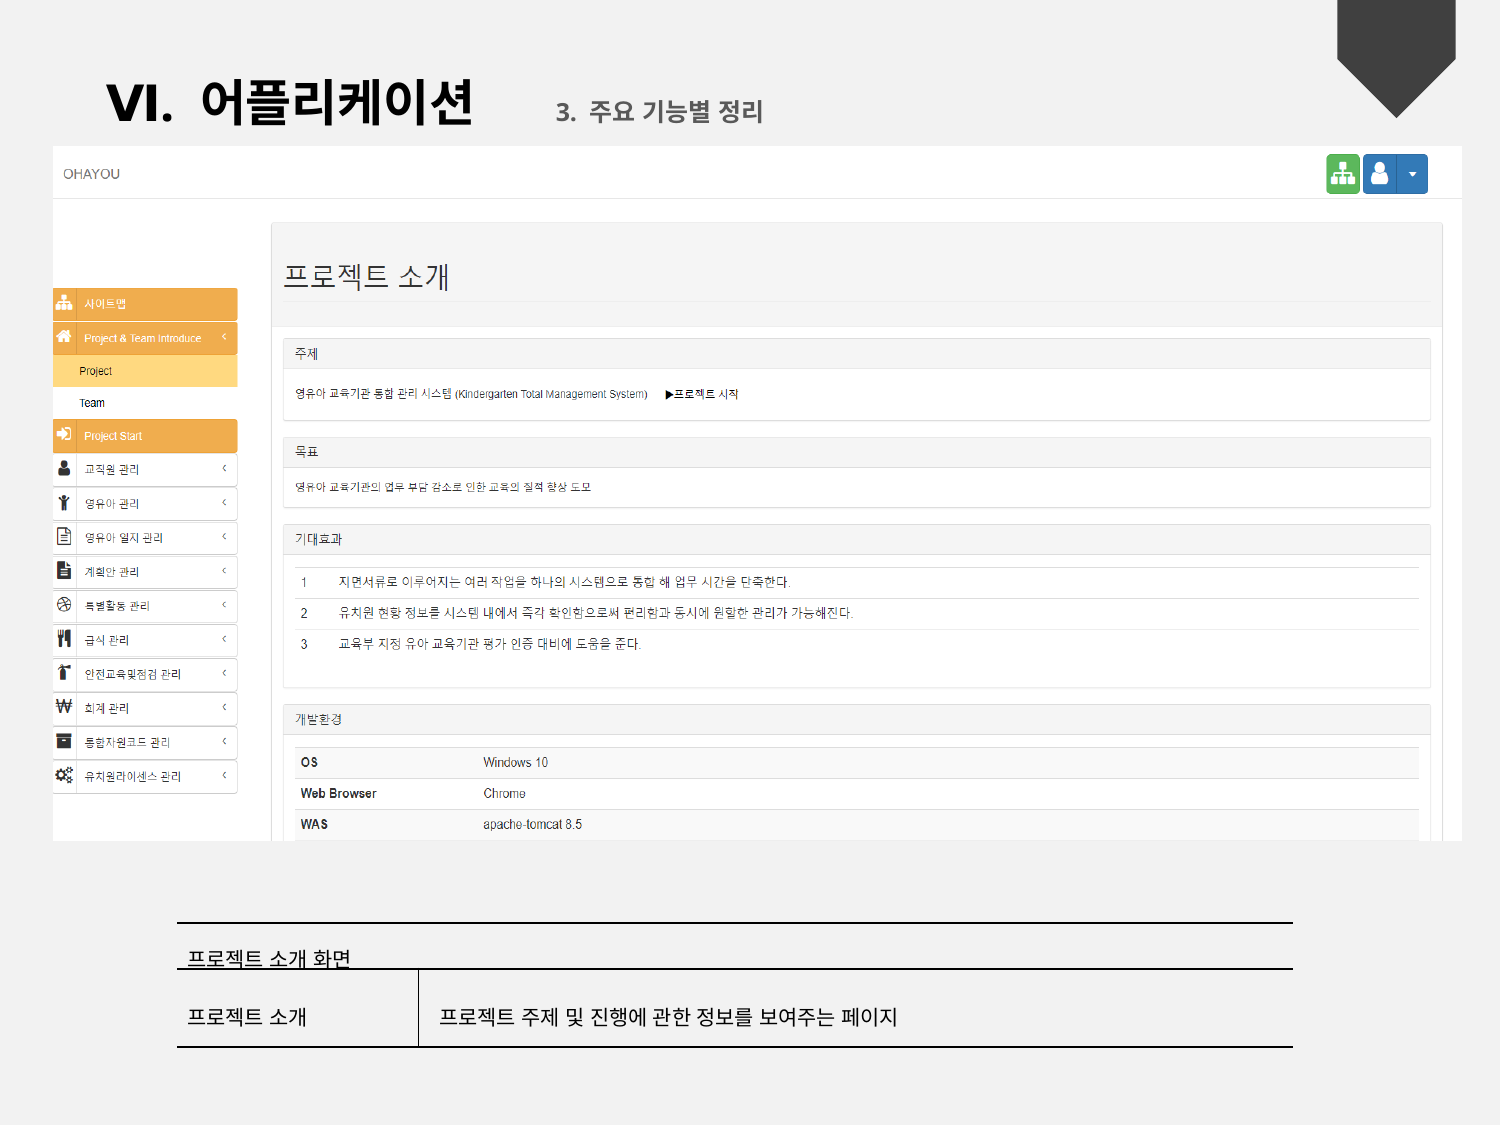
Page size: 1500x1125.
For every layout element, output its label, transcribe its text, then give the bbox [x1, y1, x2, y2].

text_box [1335, 0, 1458, 121]
table_cell 프로젝트 소개 [177, 970, 418, 1046]
table_header 프로젝트 소개 화면 [177, 924, 1293, 968]
picture [52, 146, 1462, 841]
text_box Ⅵ. 어플리케이션 3. 주요 기능별 정리 [91, 64, 780, 140]
table_cell 프로젝트 주제 및 진행에 관한 정보를 보여주는 페이지 [419, 970, 1293, 1046]
